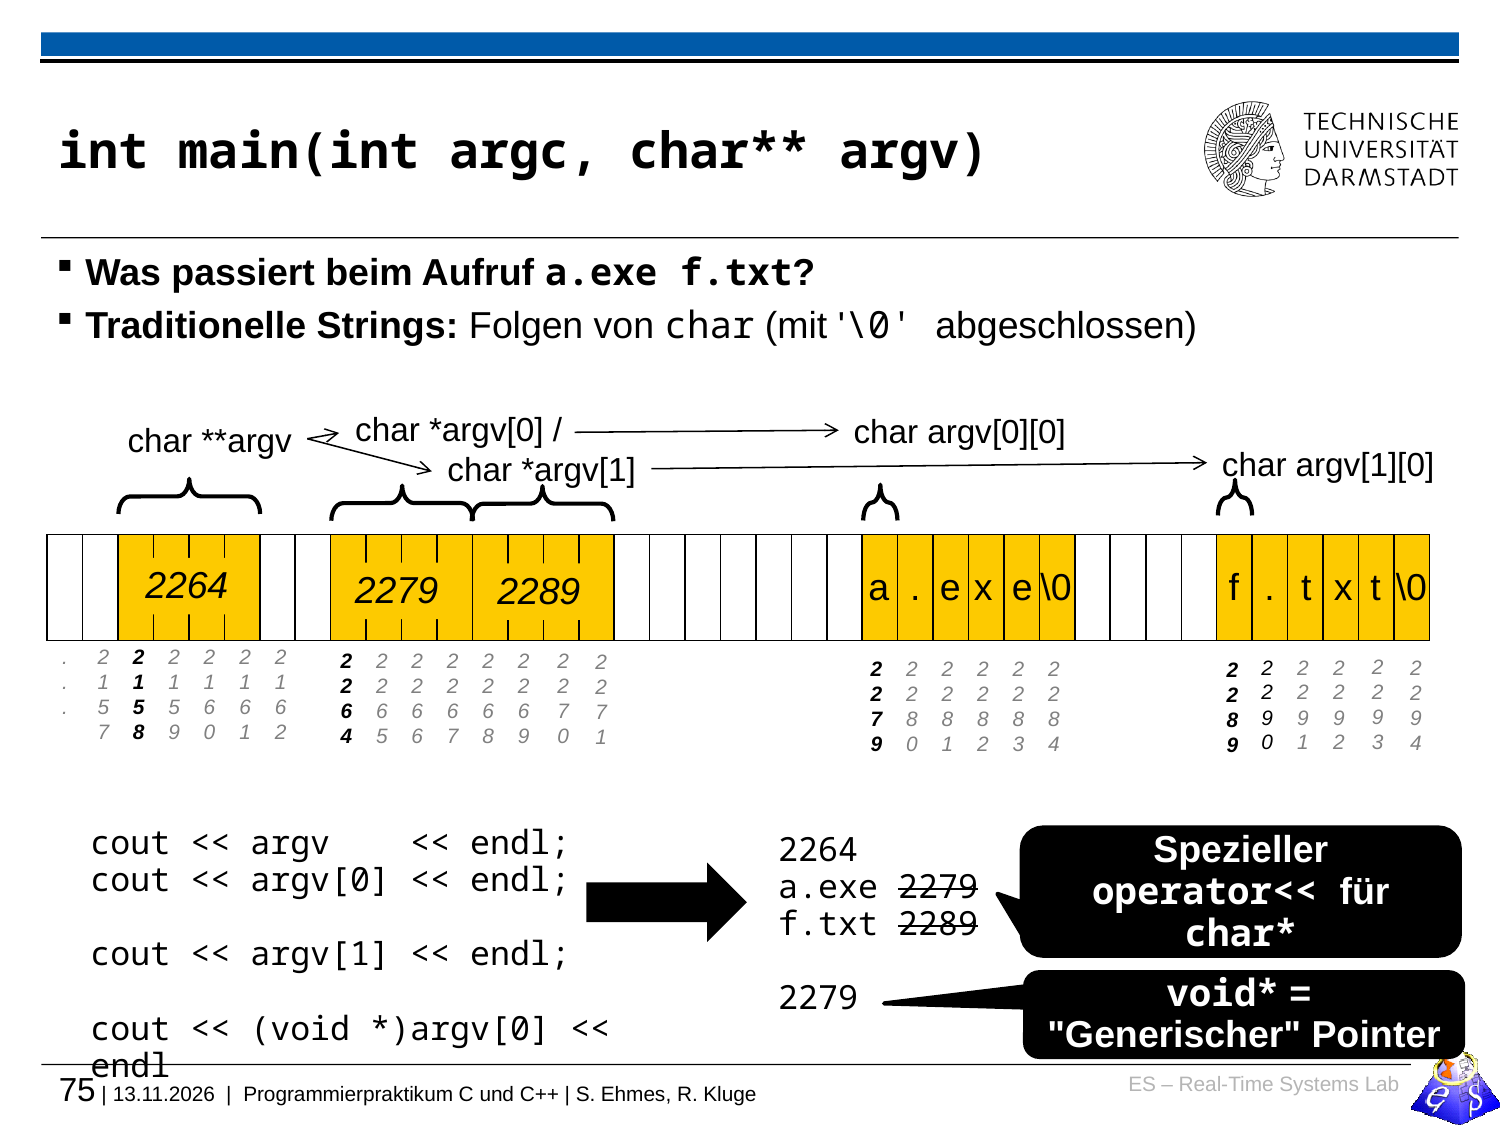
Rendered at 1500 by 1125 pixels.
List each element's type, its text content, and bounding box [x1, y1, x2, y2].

text_box void* = "Generischer" Pointer [881, 970, 1466, 1060]
text_box [586, 862, 747, 942]
picture [1411, 1041, 1500, 1125]
text_box 2264 a.exe 2279 f.txt 2289 2279 [763, 823, 993, 1025]
list Was passiert beim Aufruf a.exe f.txt? Traditionelle Strings: Folgen von char (mit '\0' abgeschlossen) [41, 240, 1459, 1056]
picture [1187, 84, 1483, 214]
text_box Spezieller operator<< für char* [995, 825, 1462, 958]
text_box cout << argv << endl; cout << argv[0] << endl; cout << argv[1] << endl; cout << (void *)argv[0] << endl [75, 817, 681, 1092]
title int main(int argc, char** argv) [58, 80, 1187, 218]
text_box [46, 400, 1452, 765]
